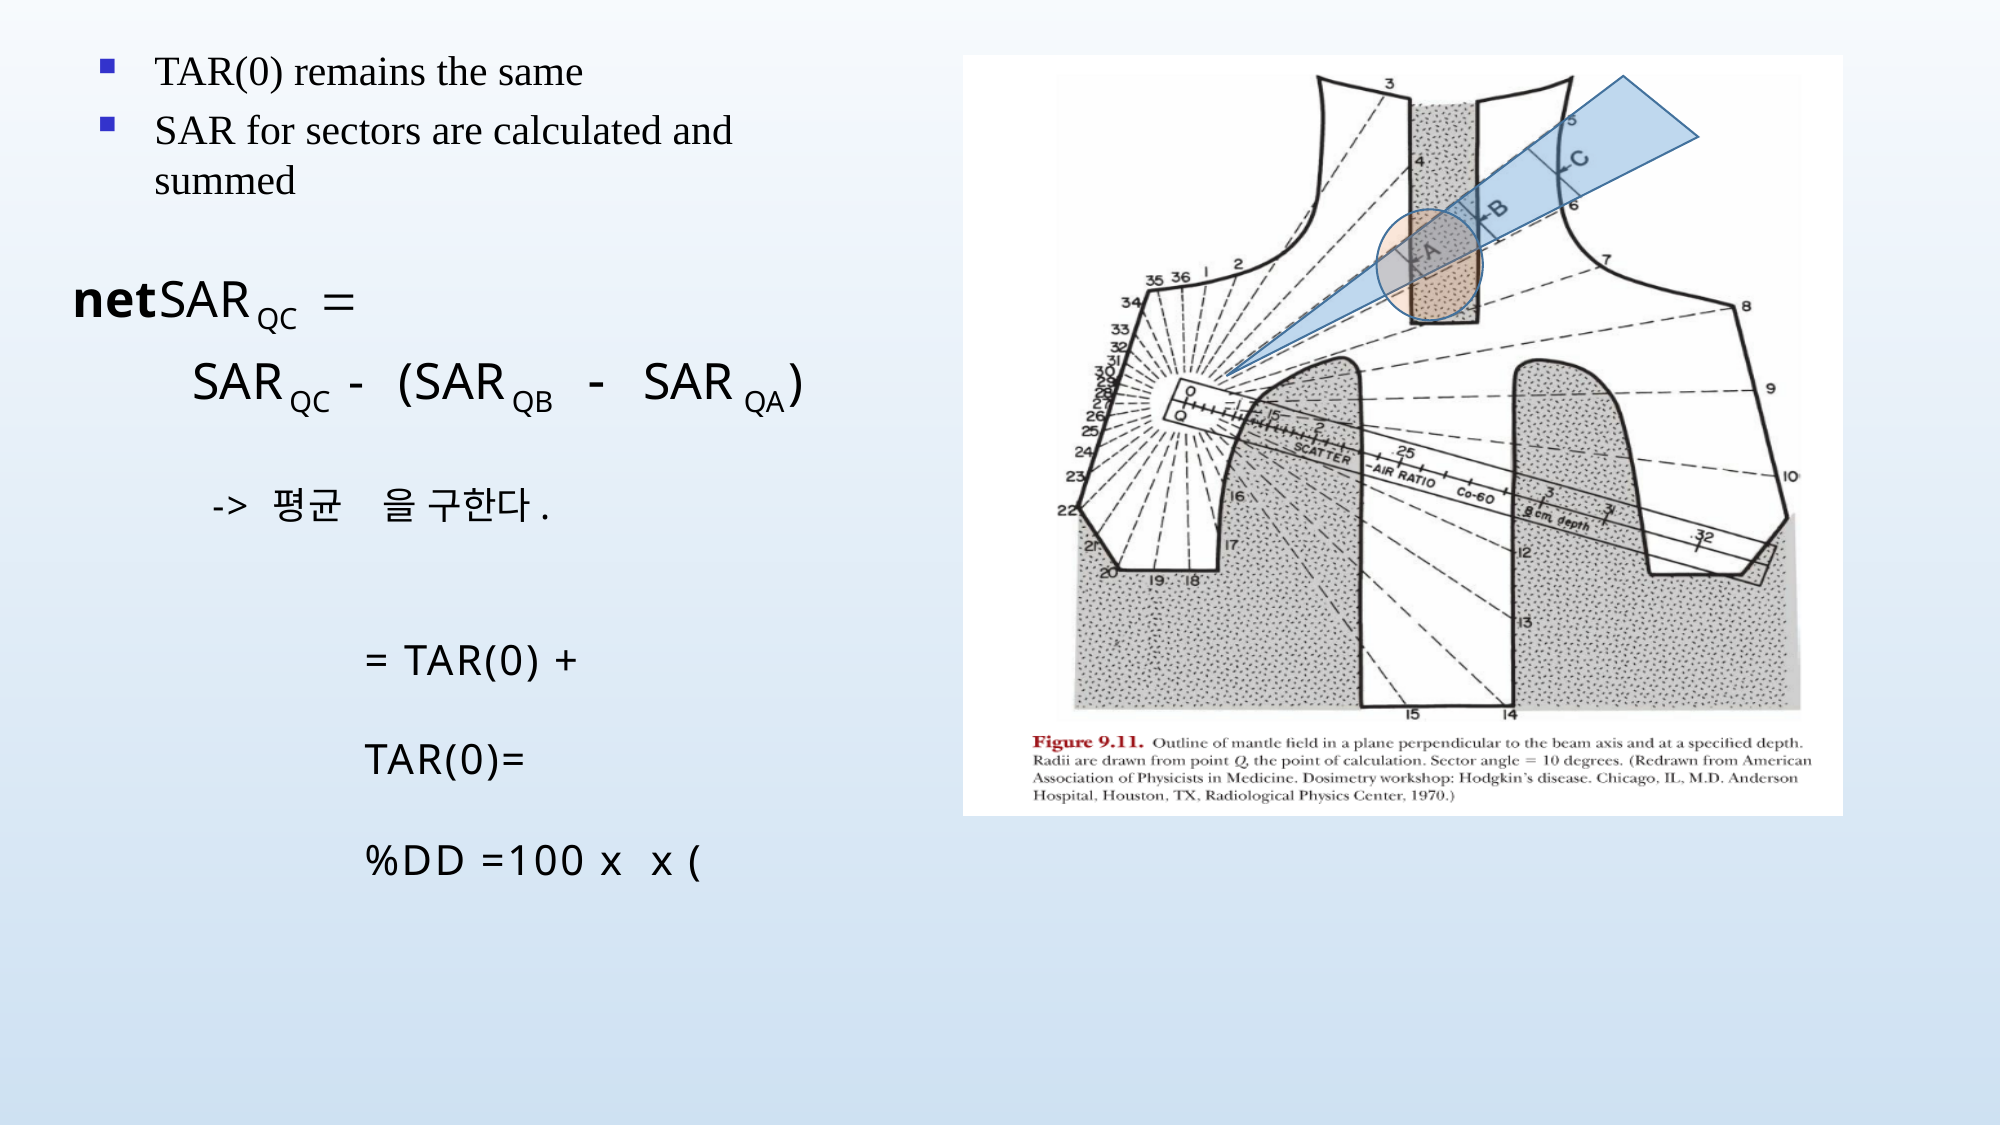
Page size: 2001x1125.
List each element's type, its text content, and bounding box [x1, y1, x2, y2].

text_box TAR(0) remains the same SAR for sectors are calculated and summed [83, 36, 852, 560]
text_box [68, 264, 814, 424]
picture [963, 55, 1843, 816]
